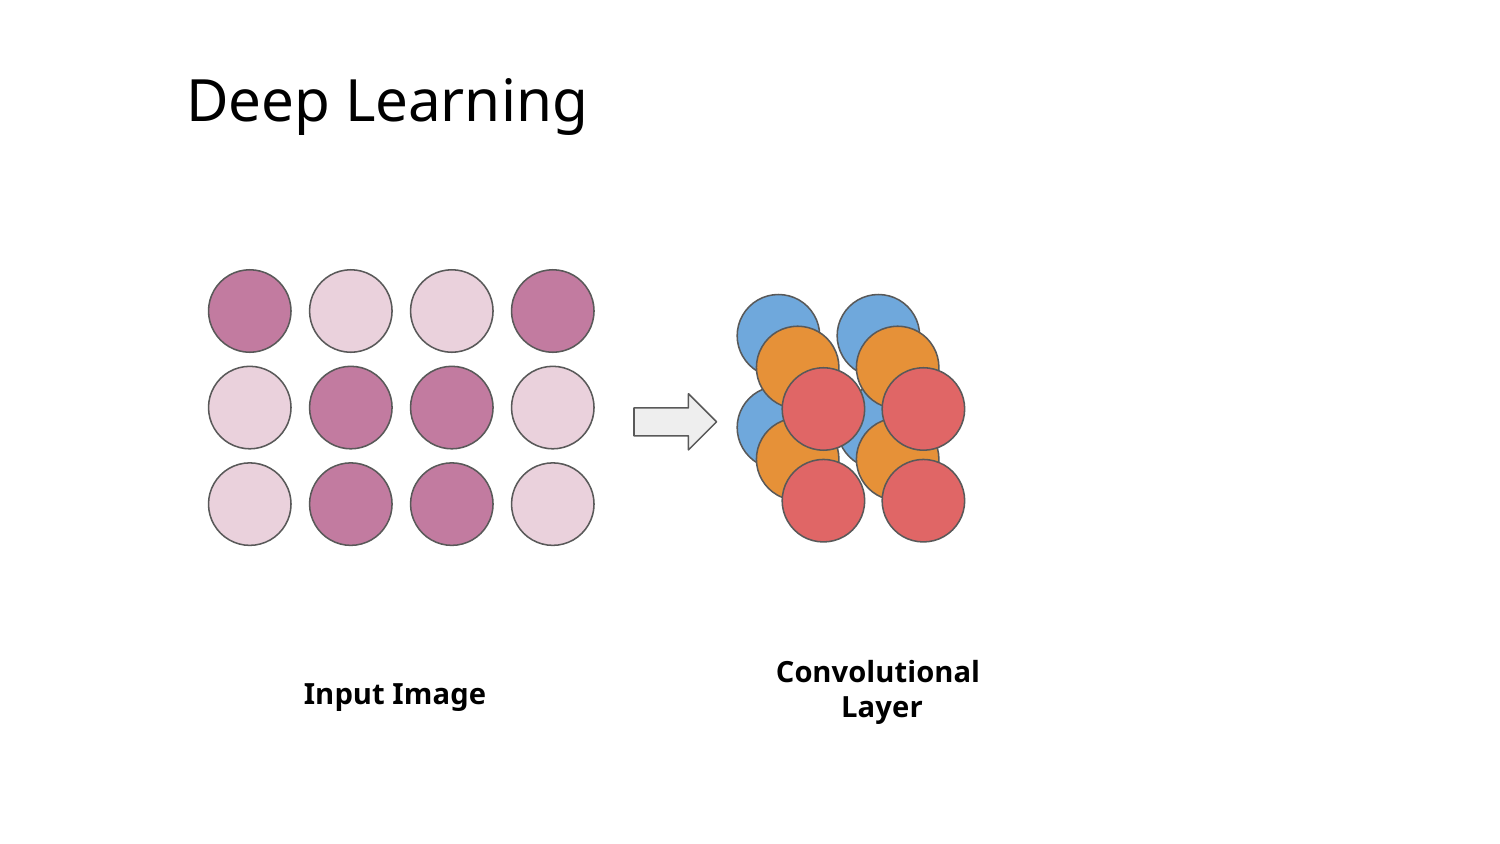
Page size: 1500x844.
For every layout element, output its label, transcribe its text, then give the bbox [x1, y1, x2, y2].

text_box [410, 366, 494, 449]
text_box [511, 269, 595, 353]
text_box Input Image [288, 660, 530, 743]
text_box [410, 462, 494, 546]
text_box [410, 269, 494, 353]
text_box [309, 366, 393, 449]
text_box [309, 269, 393, 353]
text_box [882, 459, 965, 542]
text_box [782, 459, 865, 542]
text_box [842, 389, 883, 463]
text_box [782, 367, 865, 451]
text_box [511, 462, 595, 546]
text_box [756, 420, 839, 498]
text_box [837, 294, 920, 371]
text_box [756, 326, 839, 406]
text_box [309, 462, 393, 546]
text_box [511, 366, 595, 449]
text_box Convolutional Layer [758, 638, 1006, 721]
text_box [737, 389, 783, 463]
title Deep Learning [171, 48, 1449, 143]
text_box [856, 420, 939, 498]
text_box [737, 294, 820, 371]
text_box [208, 269, 292, 353]
text_box [856, 326, 939, 406]
text_box [882, 367, 965, 451]
text_box [634, 393, 717, 450]
text_box [208, 462, 292, 546]
text_box [208, 366, 292, 449]
